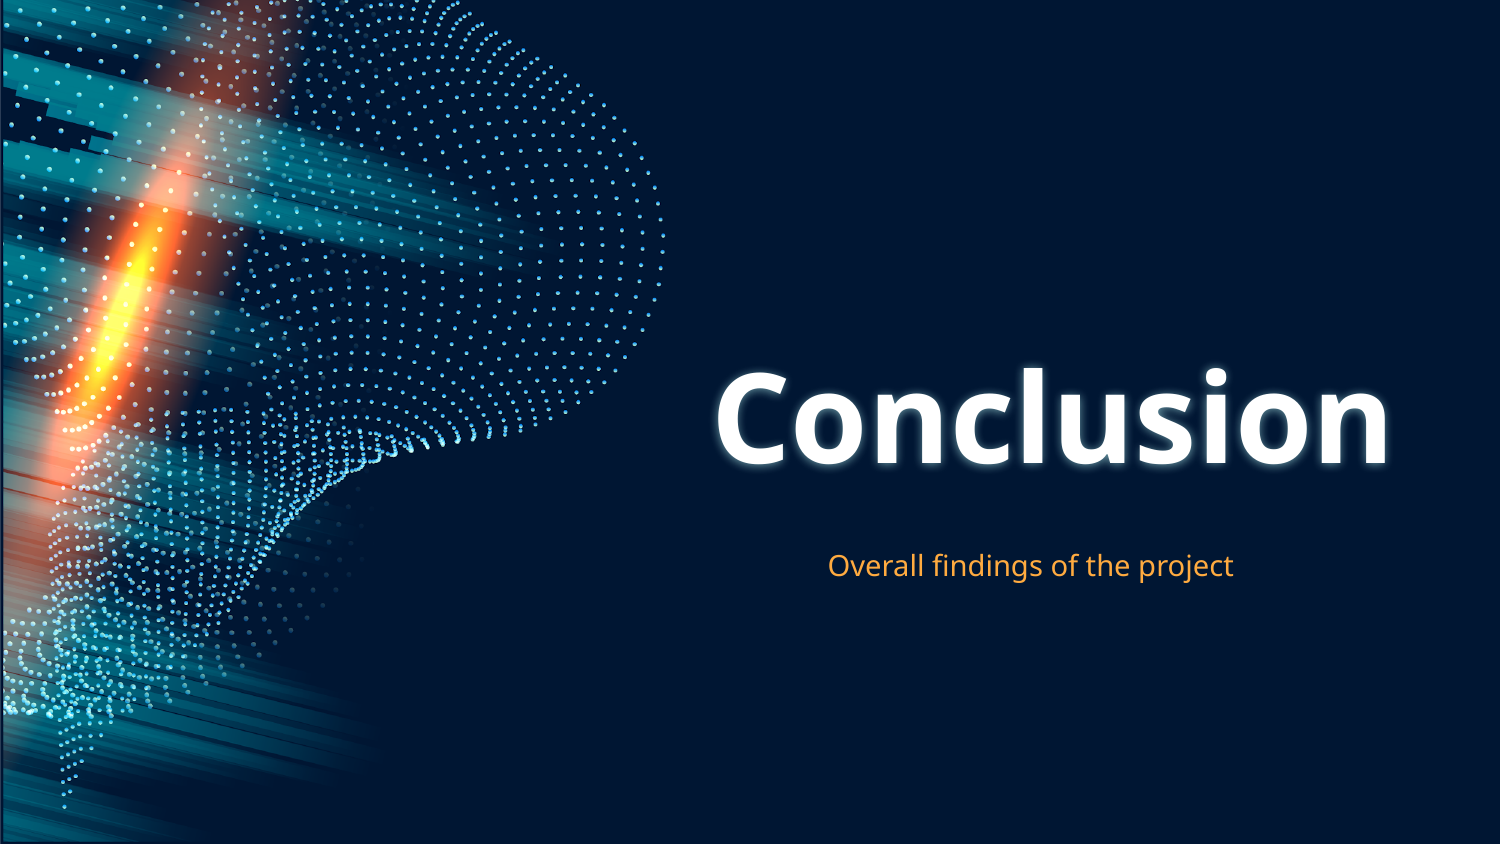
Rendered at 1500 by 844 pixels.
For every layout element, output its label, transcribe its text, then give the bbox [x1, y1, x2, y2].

picture [0, 0, 1500, 844]
subtitle Overall findings of the project [812, 532, 1459, 609]
title Conclusion [629, 158, 1478, 504]
